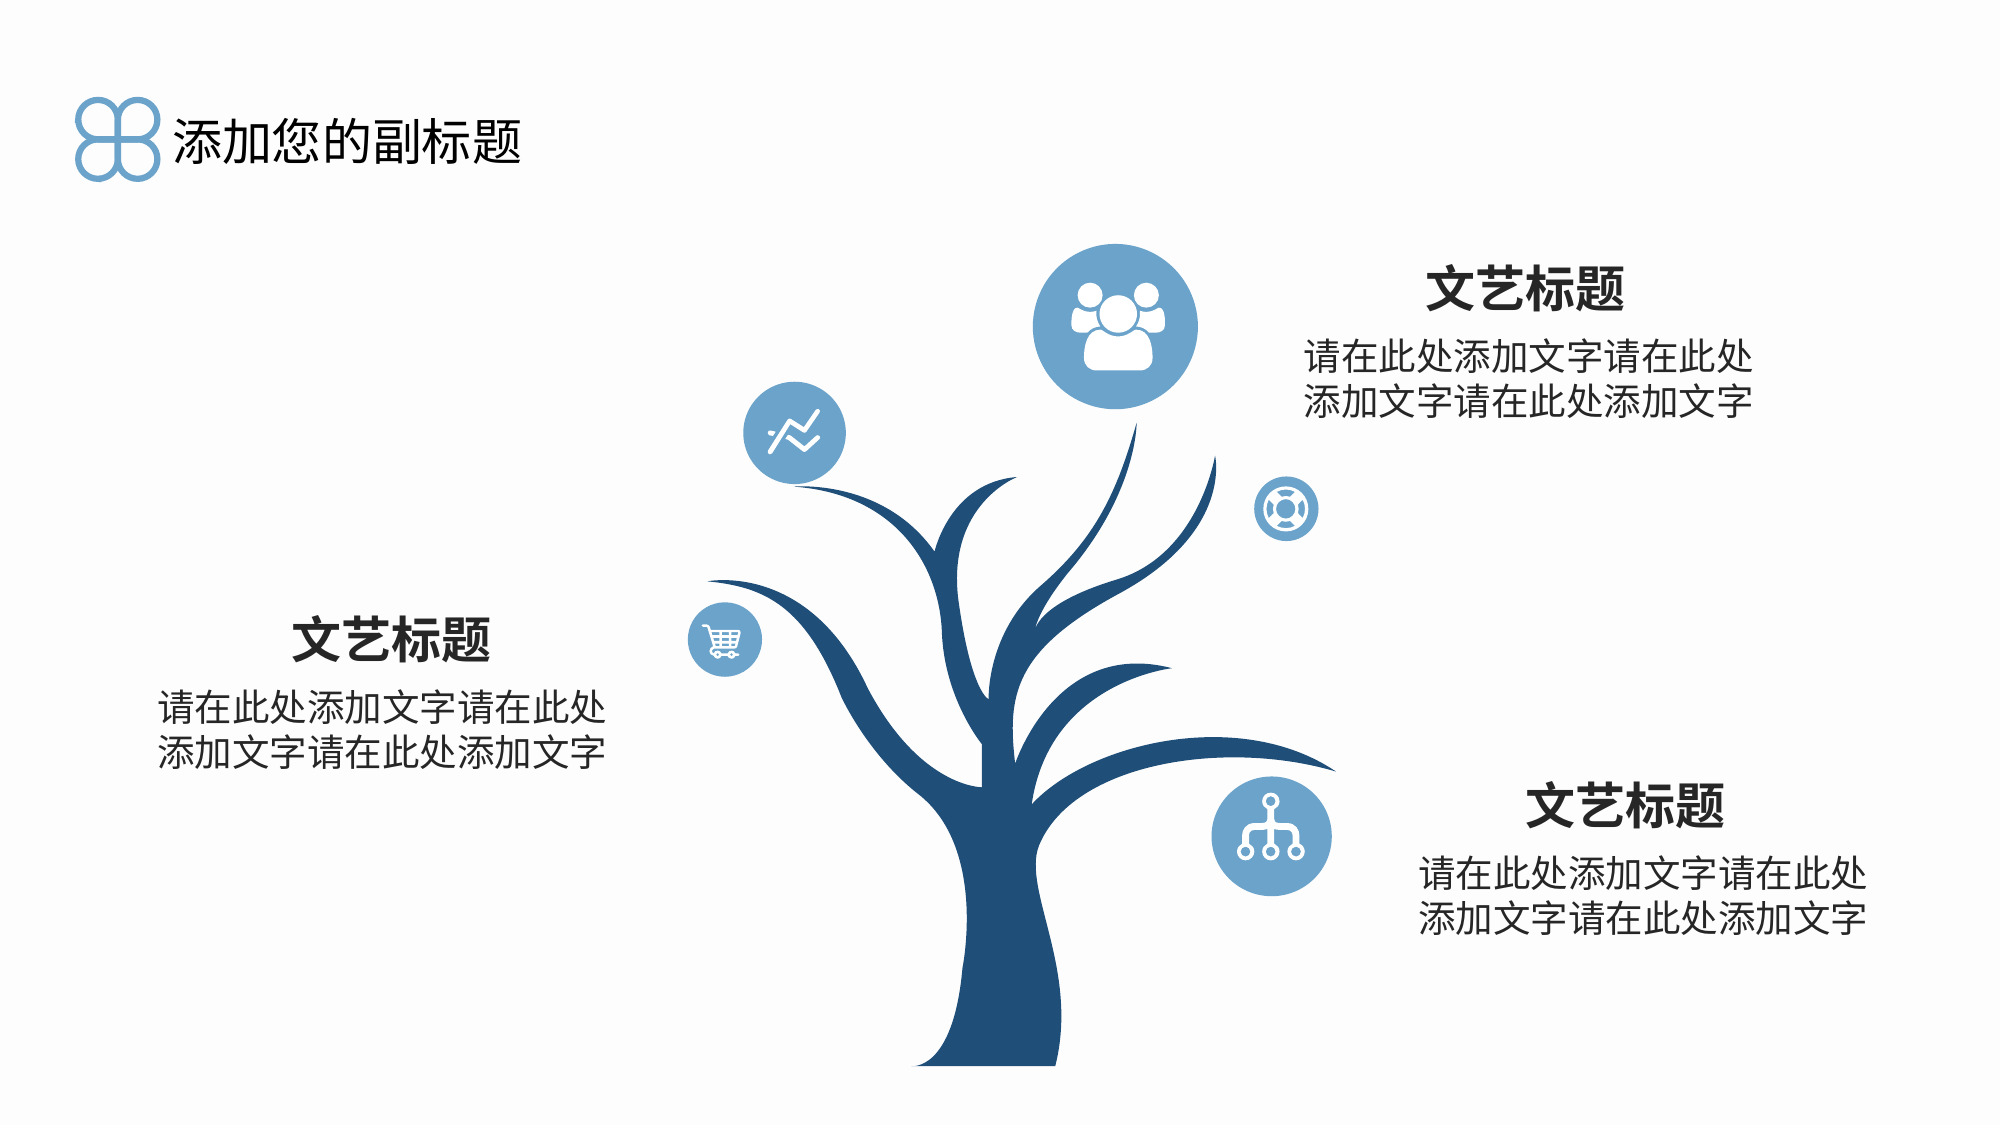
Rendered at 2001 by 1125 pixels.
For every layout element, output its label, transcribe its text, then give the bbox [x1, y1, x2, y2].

text_box 请在此处添加文字请在此处添加文字请在此处添加文字 [1403, 842, 1904, 948]
text_box [1083, 329, 1153, 371]
text_box [743, 381, 846, 485]
text_box [785, 434, 821, 452]
text_box 请在此处添加文字请在此处添加文字请在此处添加文字 [1289, 326, 1790, 431]
text_box 文艺标题 [1510, 766, 1769, 842]
text_box [1136, 307, 1165, 333]
text_box [767, 409, 820, 455]
text_box [1071, 307, 1101, 333]
text_box [1237, 792, 1305, 861]
text_box 文艺标题 [1410, 250, 1668, 326]
text_box [1032, 243, 1198, 410]
text_box [1254, 476, 1319, 542]
text_box [1211, 776, 1332, 897]
text_box [1099, 295, 1138, 333]
text_box [687, 602, 763, 677]
text_box 文艺标题 [276, 601, 533, 676]
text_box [78, 99, 566, 179]
text_box [1133, 282, 1159, 308]
text_box [1263, 486, 1309, 532]
text_box [1077, 282, 1103, 308]
text_box [707, 422, 1337, 1067]
text_box [701, 624, 741, 659]
text_box 请在此处添加文字请在此处添加文字请在此处添加文字 [142, 676, 643, 782]
